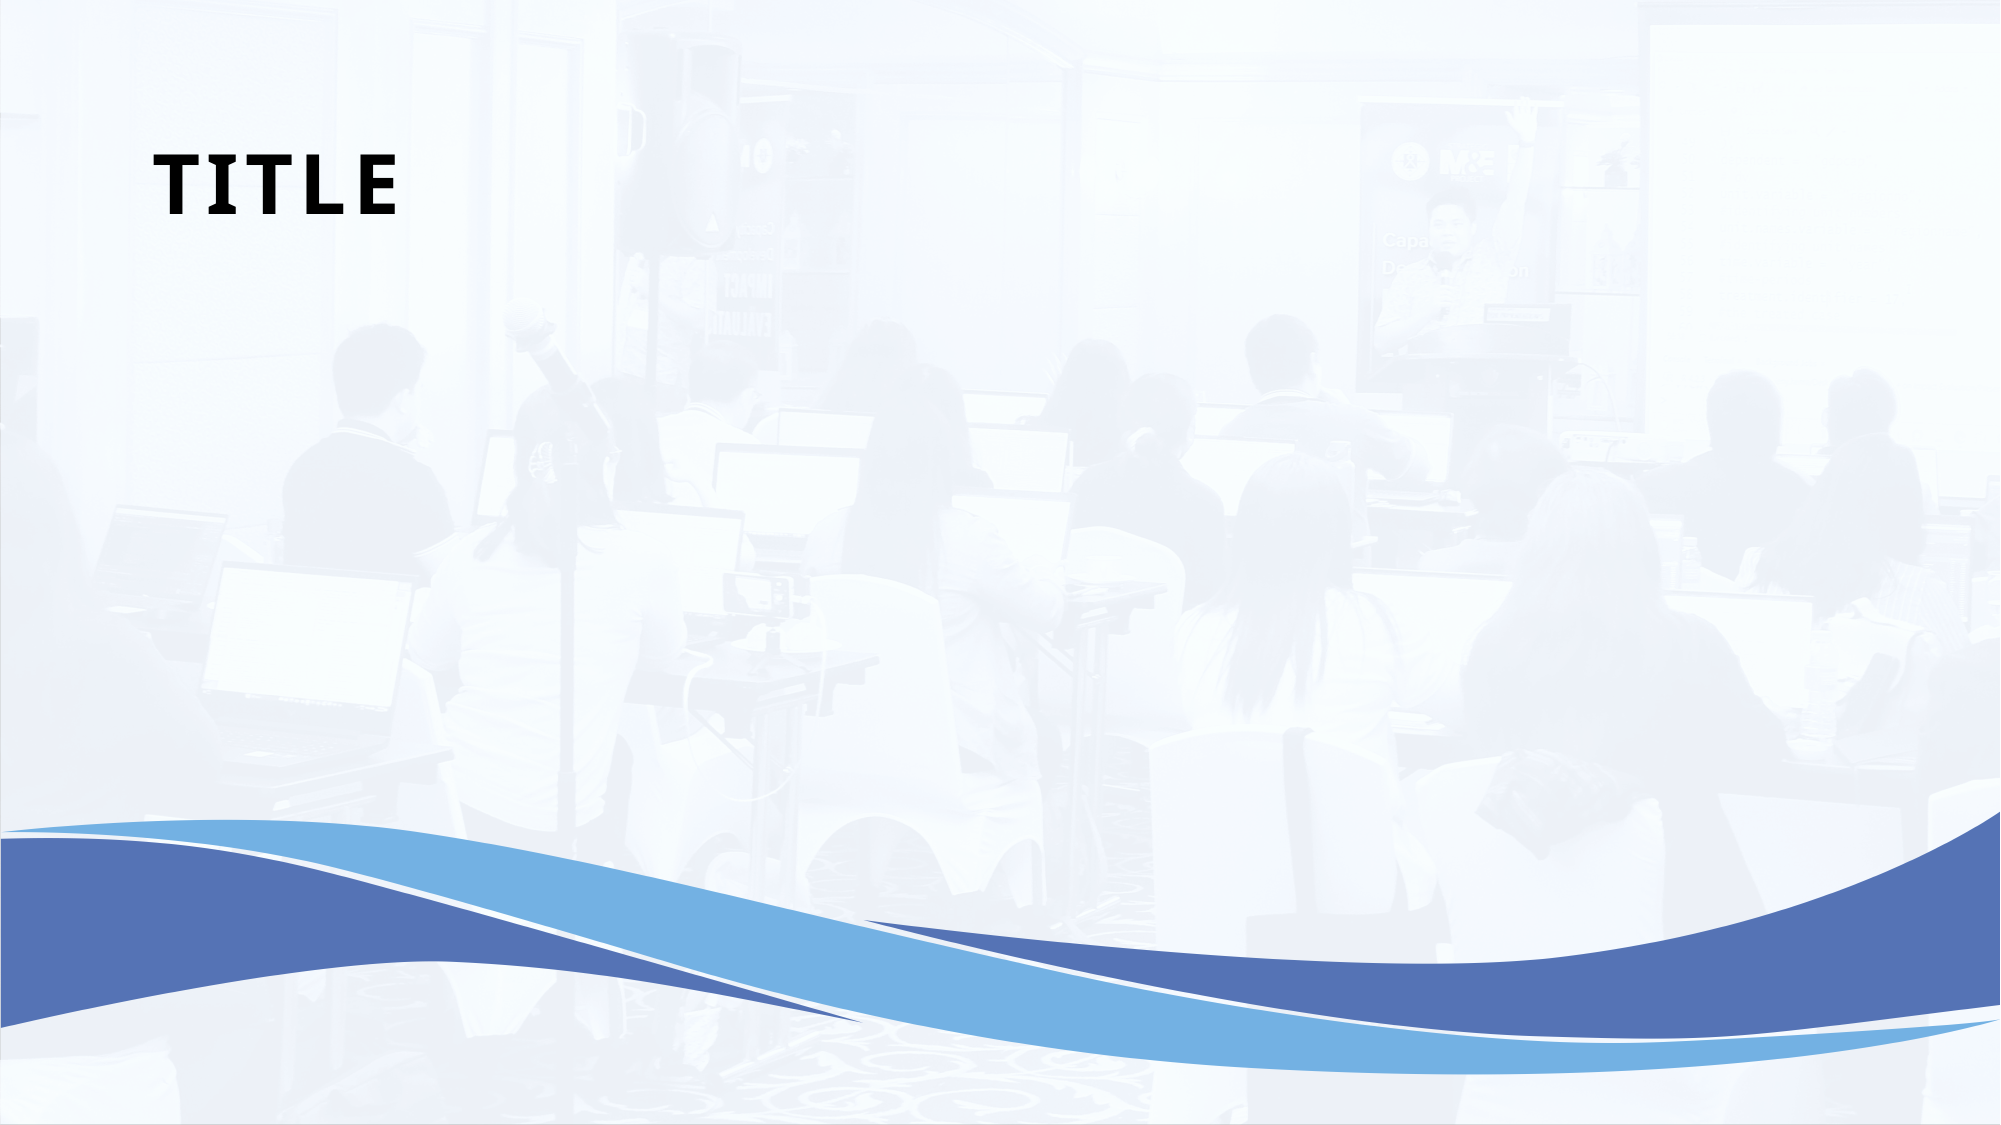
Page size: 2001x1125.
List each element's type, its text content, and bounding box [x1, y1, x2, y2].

list TITLE [137, 113, 1863, 262]
